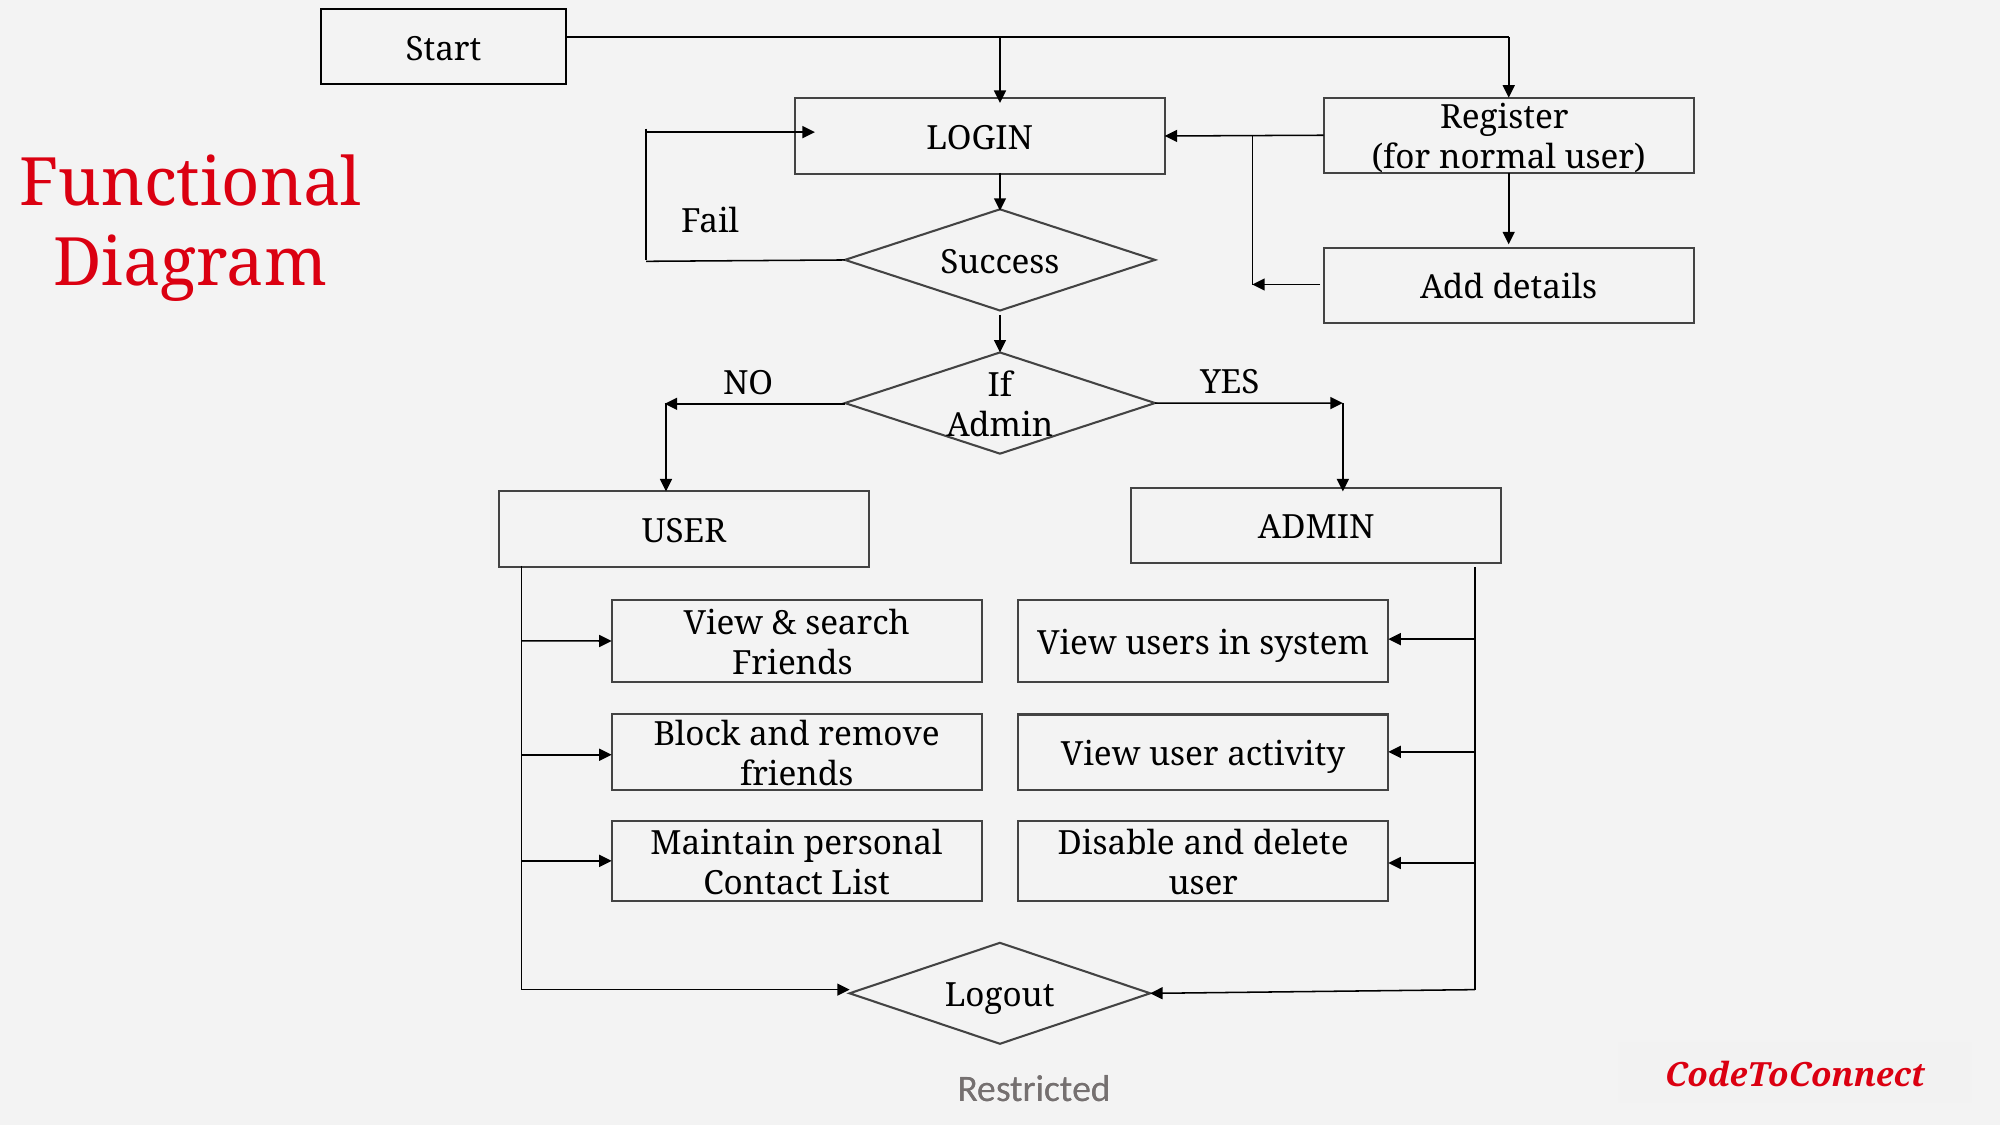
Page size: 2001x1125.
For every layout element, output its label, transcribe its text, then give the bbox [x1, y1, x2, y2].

text_box LOGIN [794, 98, 1165, 174]
text_box Register (for normal user) [1323, 97, 1694, 173]
text_box View users in system [1018, 599, 1389, 683]
text_box Success [846, 210, 1156, 311]
text_box Disable and delete user [1018, 820, 1389, 901]
text_box ADMIN [1130, 487, 1502, 564]
text_box YES [1185, 352, 1324, 402]
text_box Fail [666, 191, 760, 247]
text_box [1149, 989, 1476, 994]
text_box NO [708, 353, 802, 402]
text_box USER [498, 491, 869, 567]
text_box Start [448, 8, 567, 85]
text_box If Admin [845, 353, 1154, 454]
text_box Functional Diagram [0, 0, 448, 454]
text_box View user activity [1018, 714, 1389, 790]
text_box Logout [851, 942, 1146, 1044]
text_box View & search Friends [611, 599, 982, 683]
text_box Maintain personal Contact List [611, 820, 982, 901]
text_box Add details [1323, 247, 1694, 324]
text_box Block and remove friends [611, 714, 982, 790]
